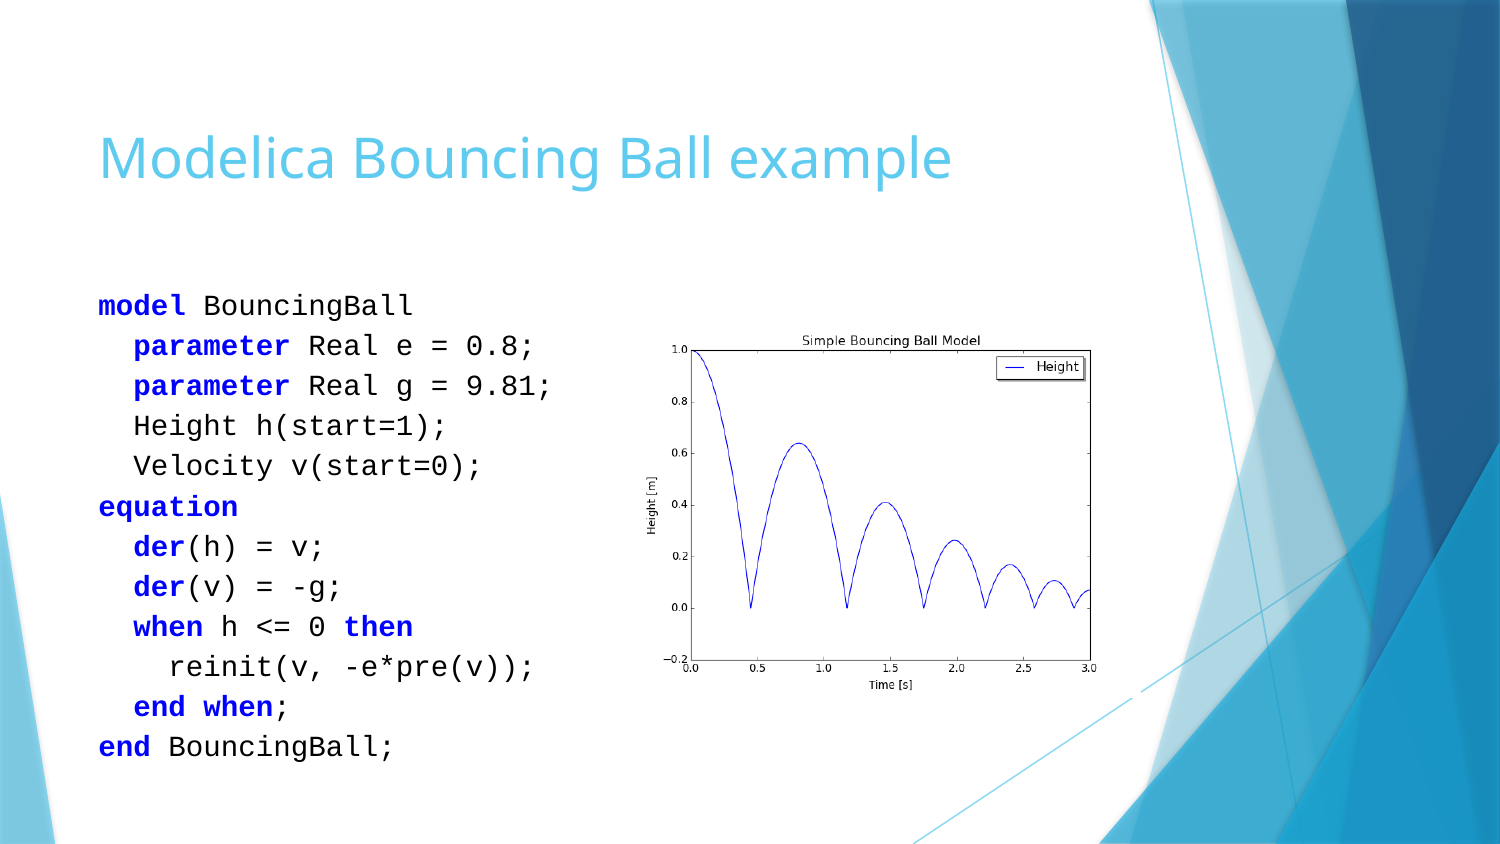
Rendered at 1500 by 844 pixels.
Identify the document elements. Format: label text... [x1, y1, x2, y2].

title Modelica Bouncing Ball example [83, 75, 1141, 238]
list model BouncingBall parameter Real e = 0.8; parameter Real g = 9.81; Height h(start=1); Velocity v(start=0); equation der(h) = v; der(v) = -g; when h <= 0 then reinit(v, -e*pre(v)); end when; end BouncingBall; [83, 265, 599, 744]
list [625, 311, 1142, 698]
